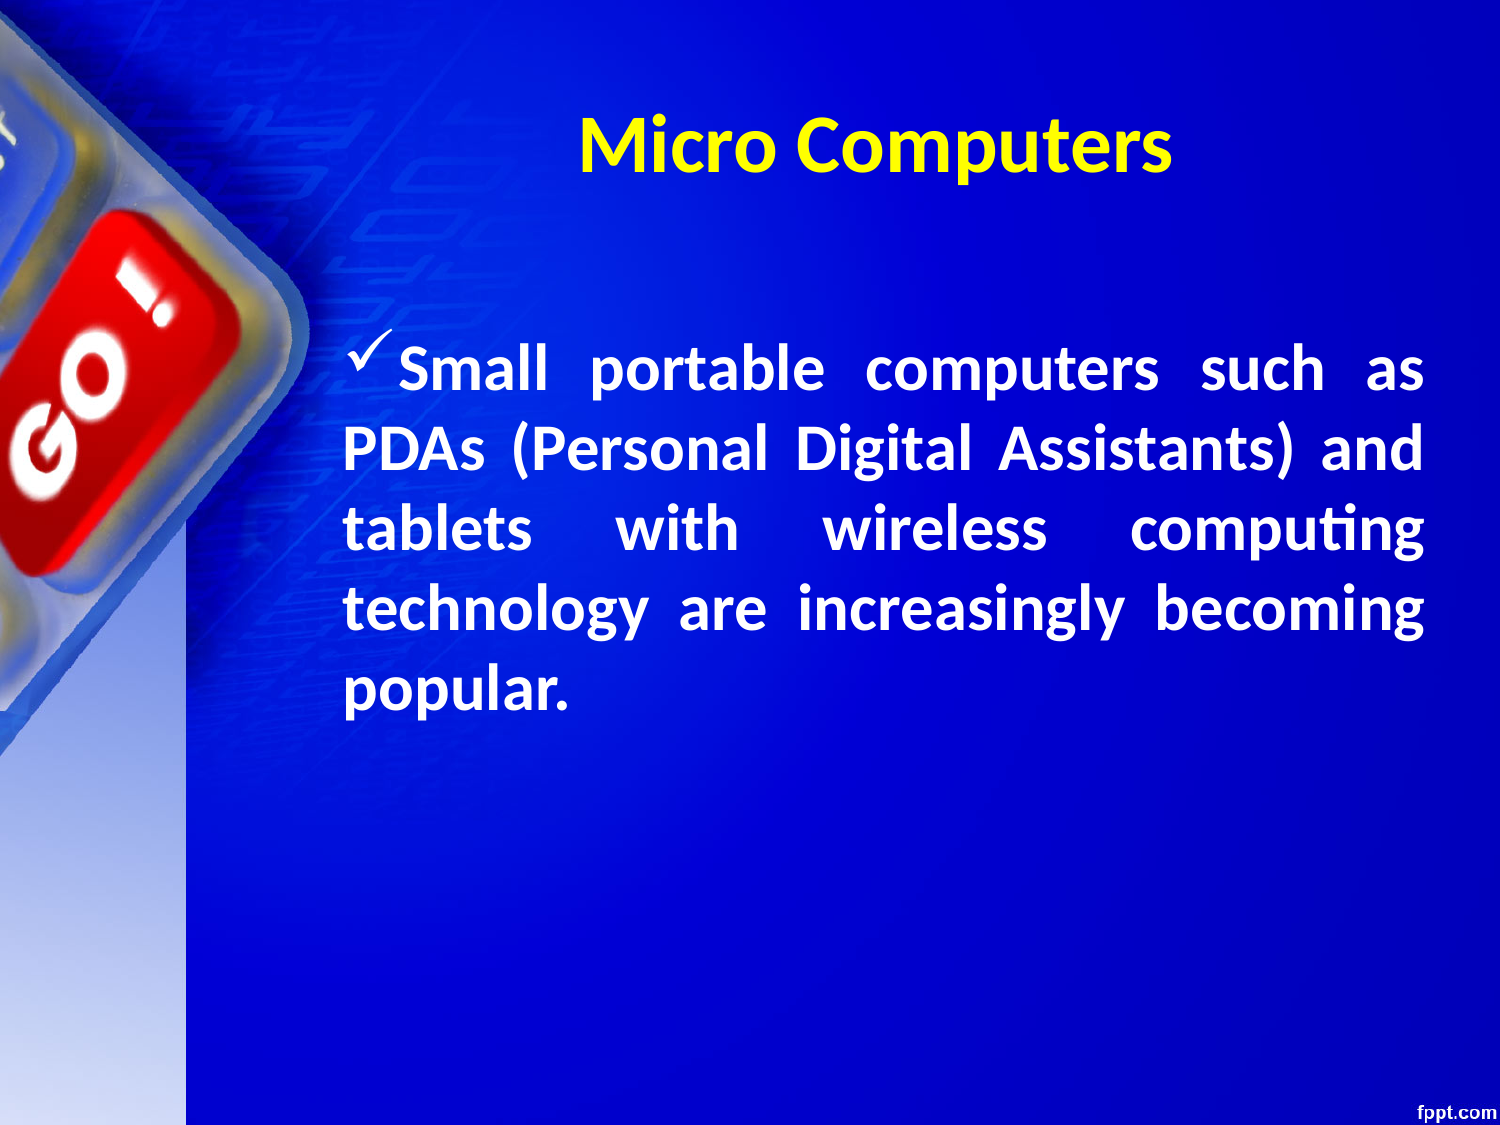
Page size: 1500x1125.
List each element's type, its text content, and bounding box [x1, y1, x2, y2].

title Micro Computers [300, 45, 1452, 233]
text_box Small portable computers such as PDAs (Personal Digital Assistants) and tablets with wireless computing technology are increasingly becoming popular. [328, 236, 1442, 732]
picture [0, 0, 1500, 1125]
